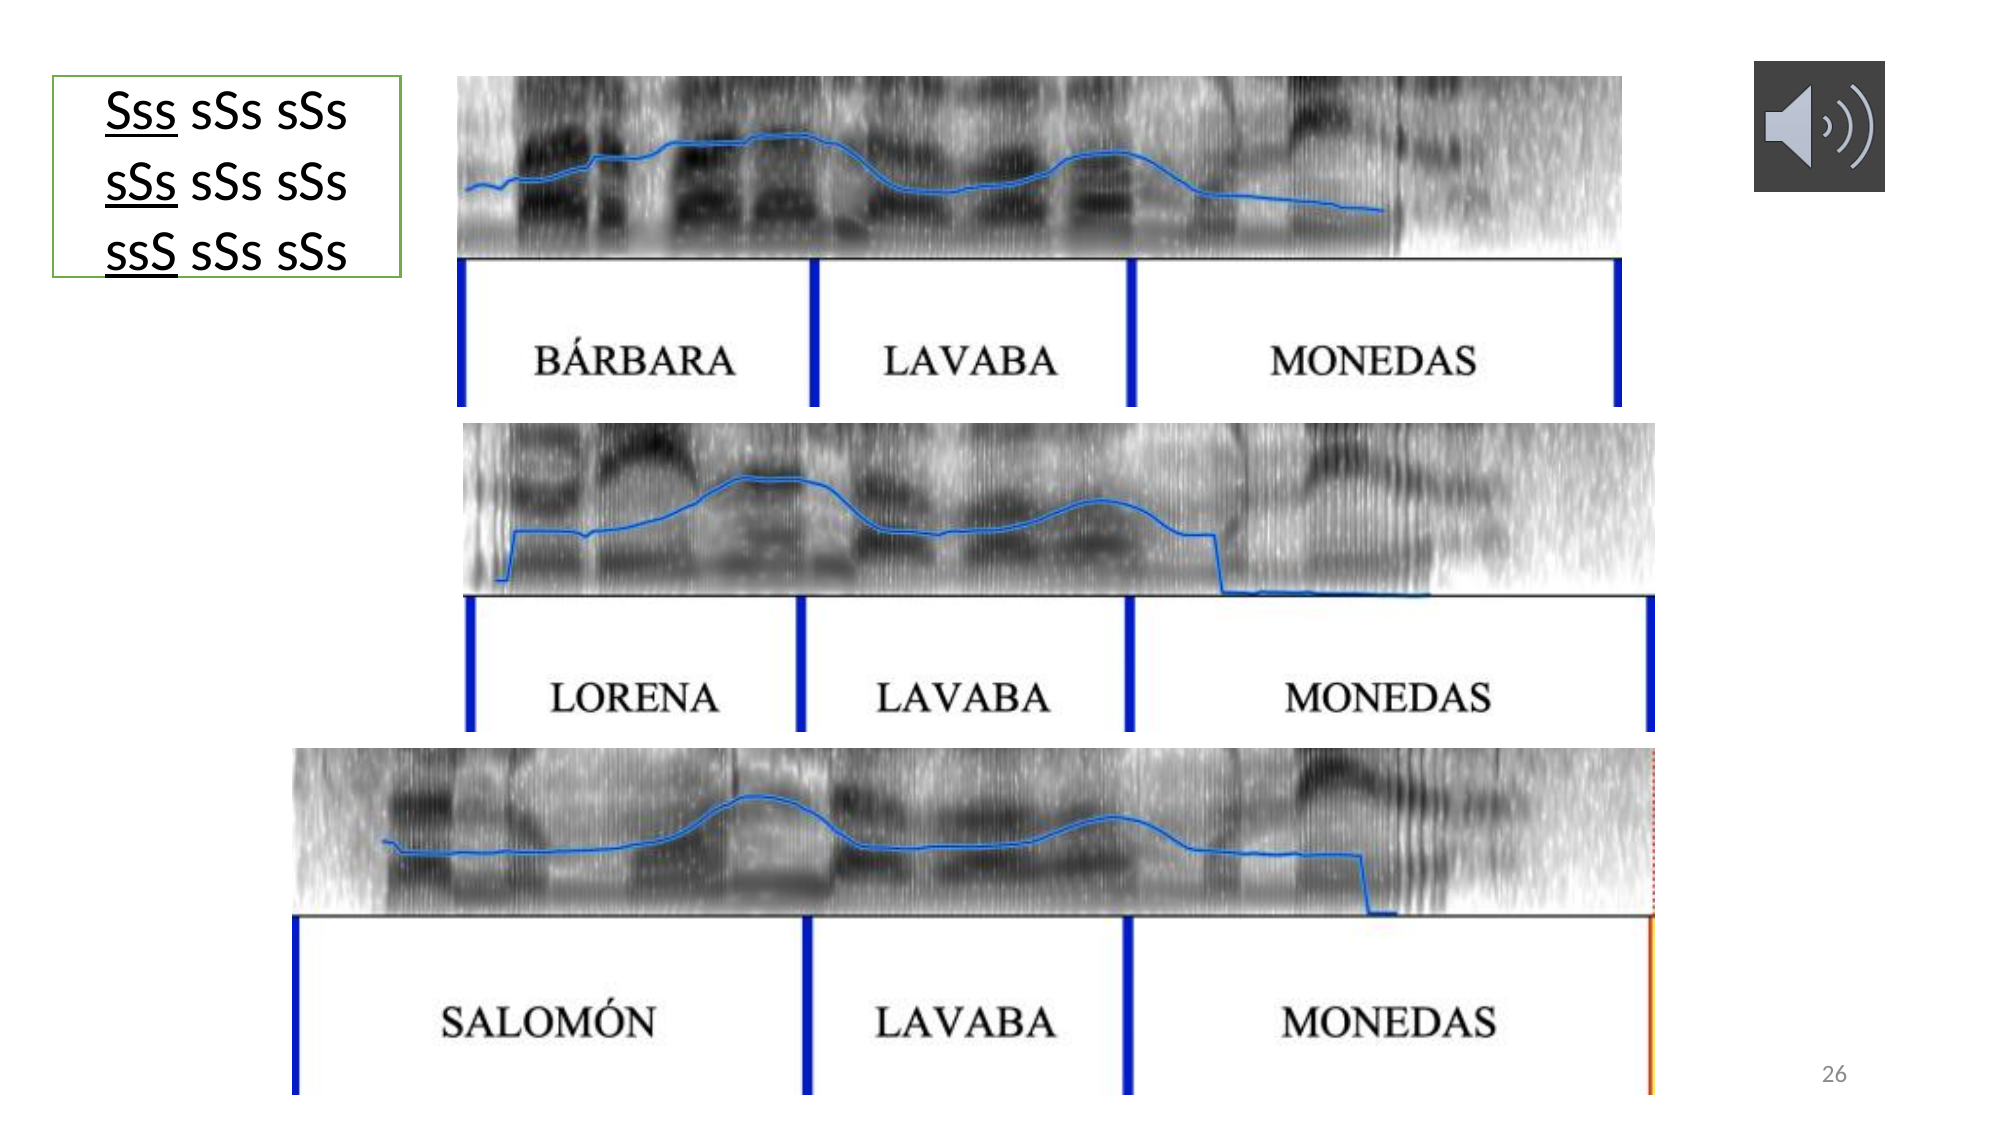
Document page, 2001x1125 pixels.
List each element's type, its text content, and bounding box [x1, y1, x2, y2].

title S [137, 59, 1863, 278]
picture [457, 75, 1622, 407]
picture [292, 748, 1655, 1095]
text_box Sss sSs sSs sSs sSs sSs ssS sSs sSs [52, 75, 402, 278]
picture [463, 423, 1655, 733]
slide_number 26 [1412, 1042, 1863, 1103]
picture [1752, 59, 1887, 194]
